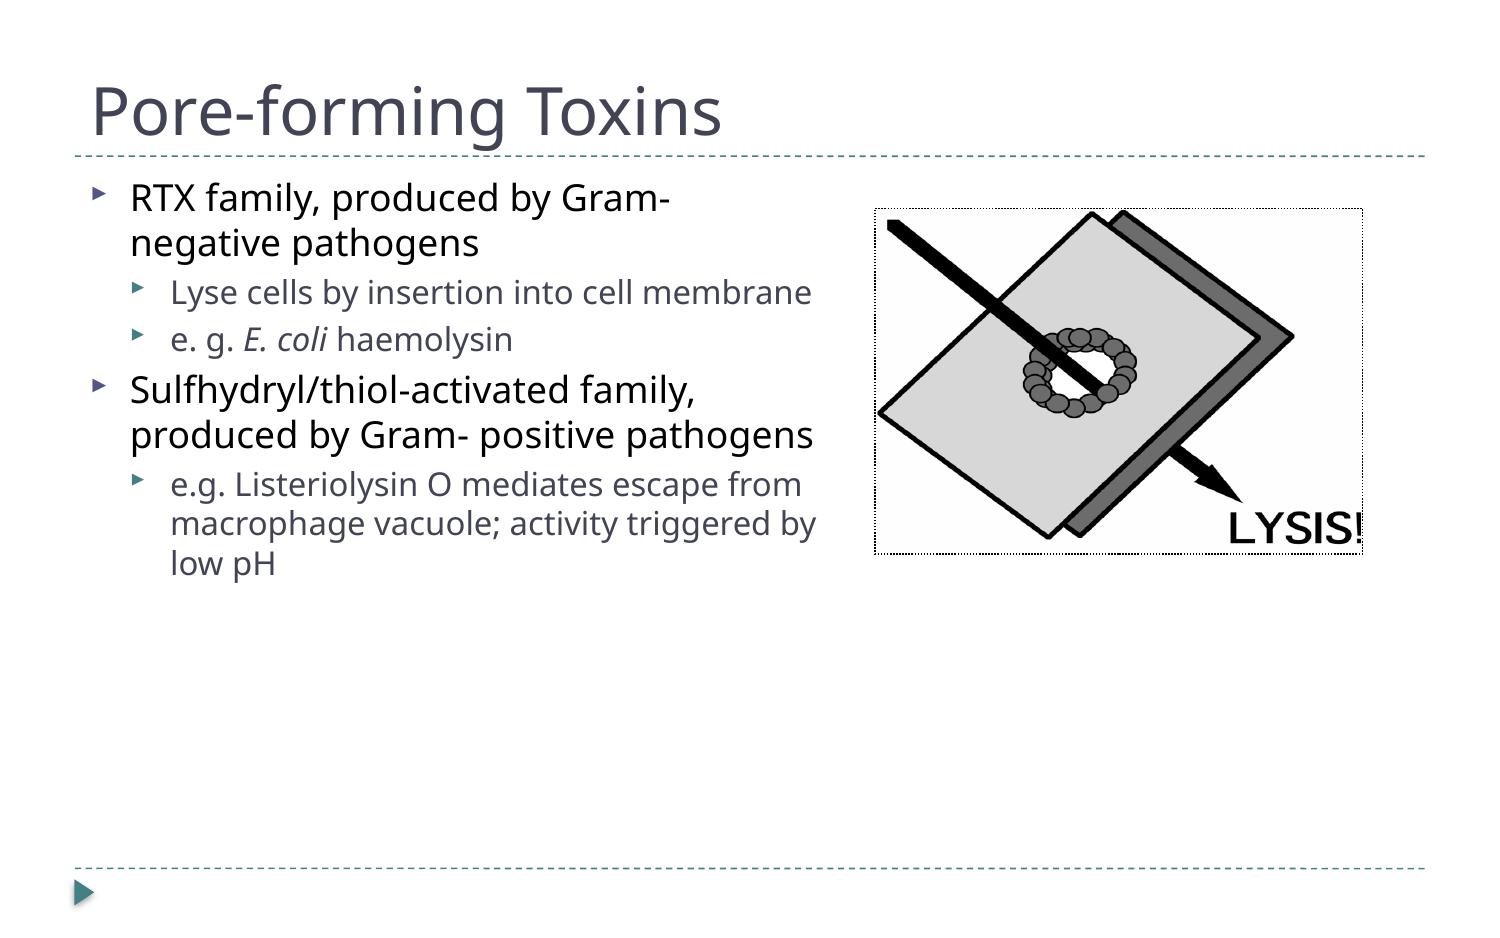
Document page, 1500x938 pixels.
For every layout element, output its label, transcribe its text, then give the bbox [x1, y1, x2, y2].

title Pore-forming Toxins [74, 30, 1426, 157]
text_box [874, 208, 1363, 555]
list RTX family, produced by Gram-negative pathogens Lyse cells by insertion into cell membrane e. g. E. coli haemolysin Sulfhydryl/thiol-activated family, produced by Gram- positive pathogens e.g. Listeriolysin O mediates escape from macrophage vacuole; activity triggered by low pH [74, 166, 833, 657]
